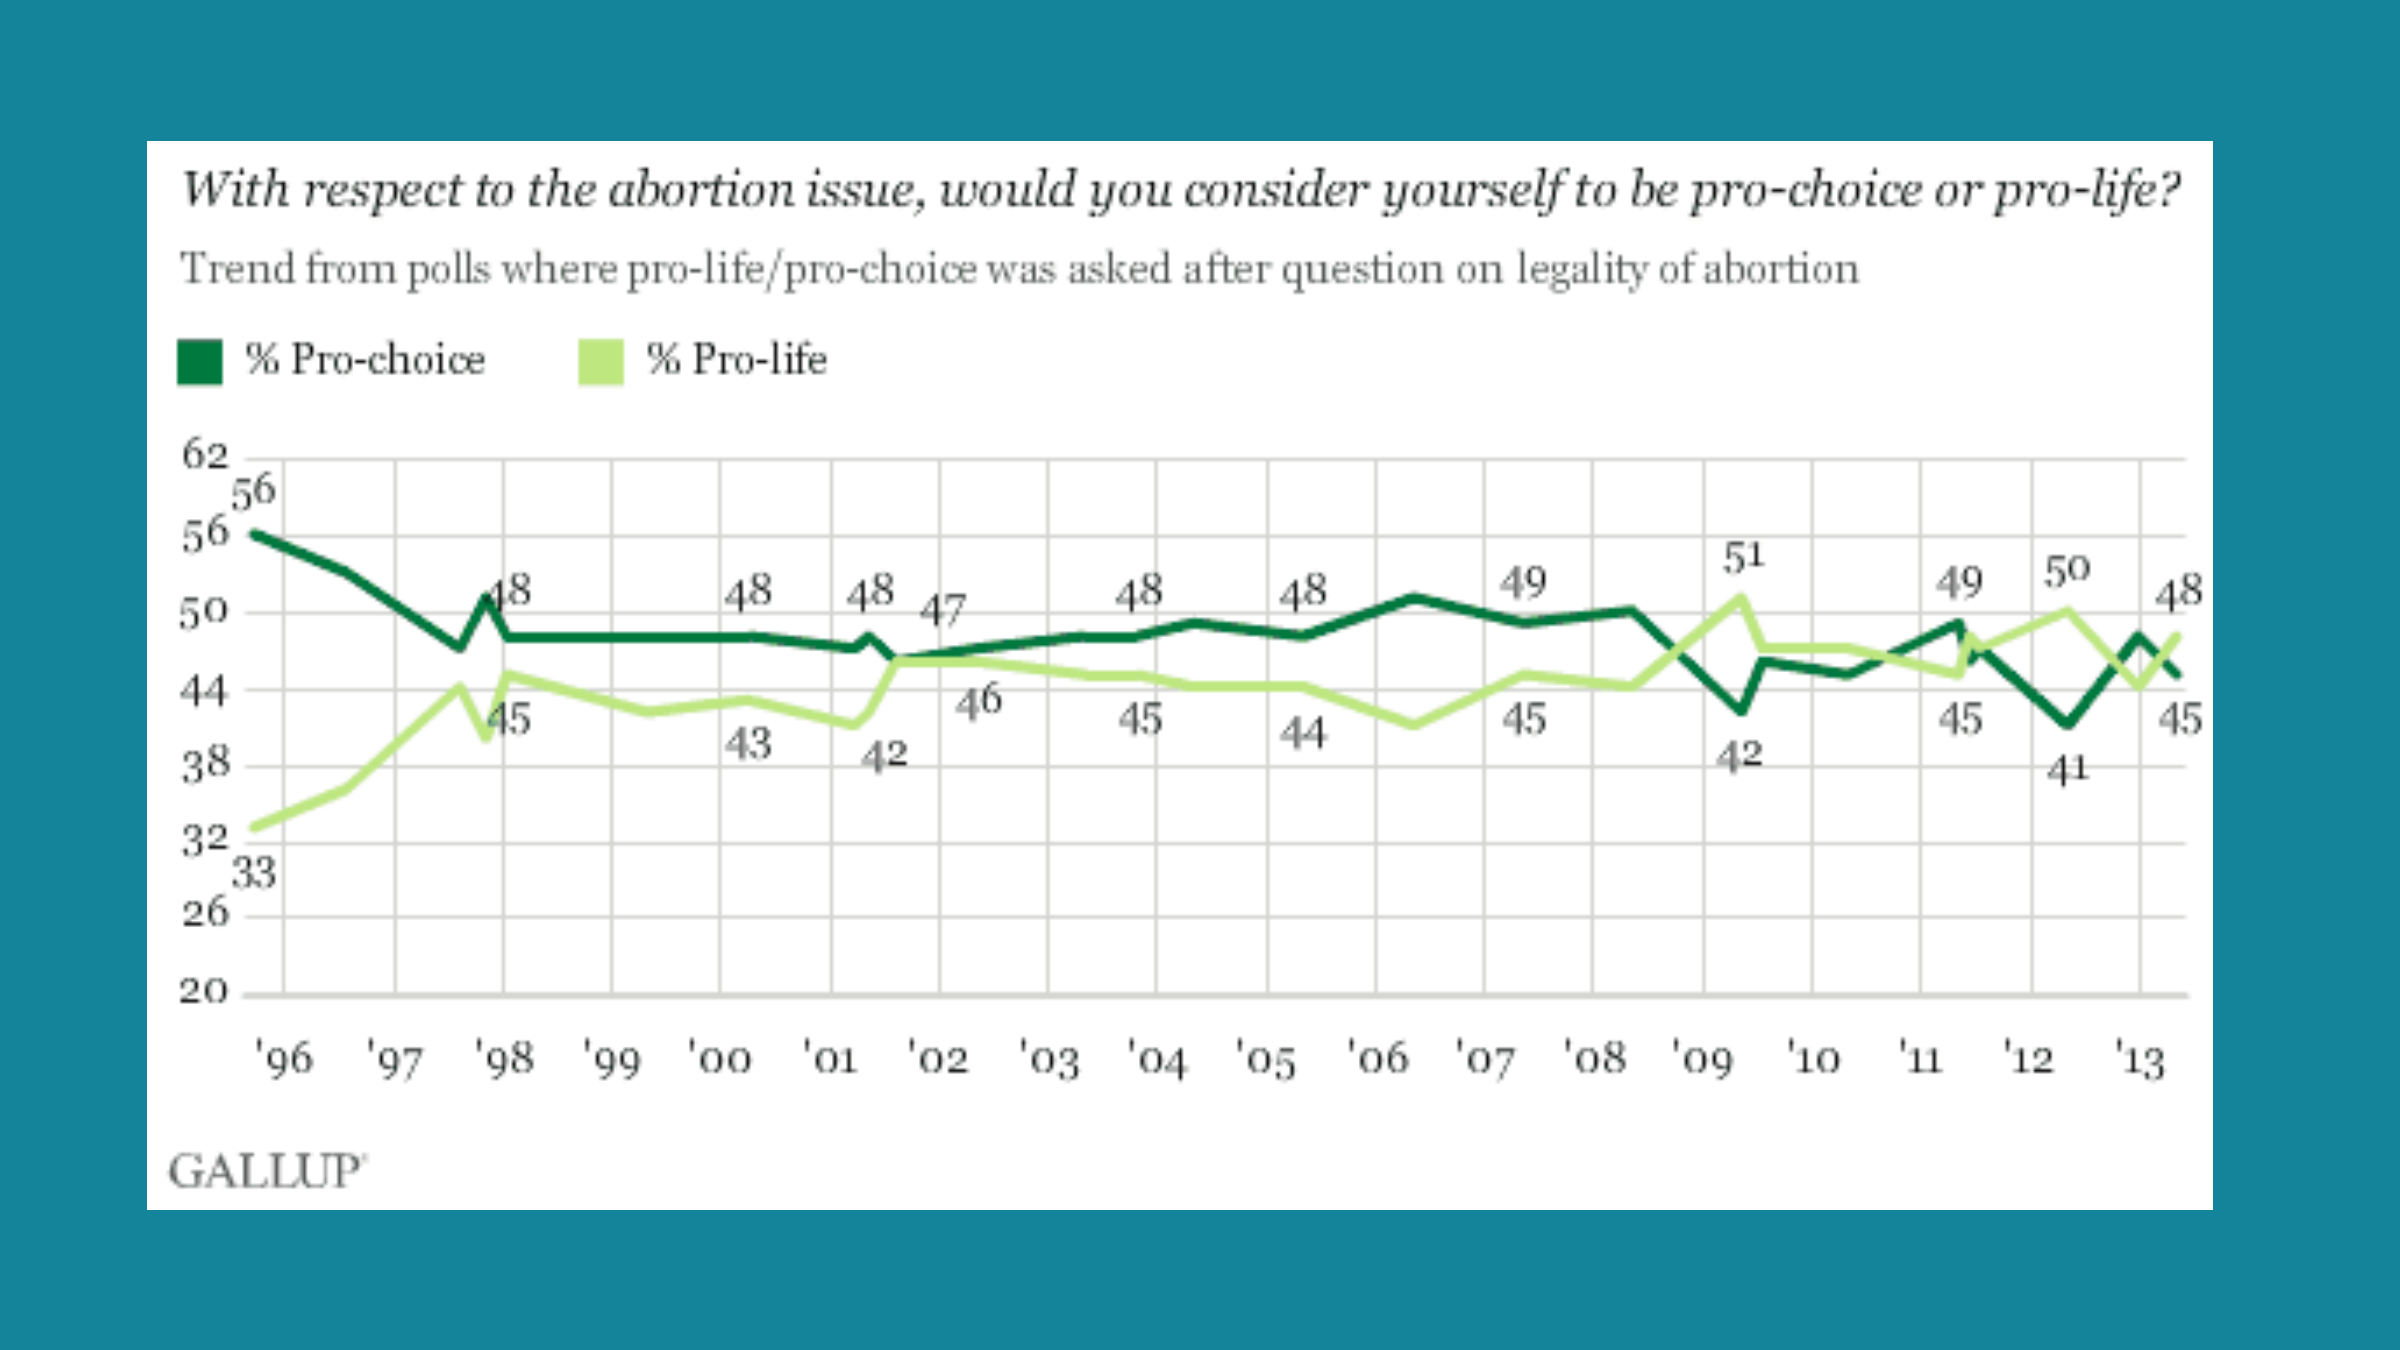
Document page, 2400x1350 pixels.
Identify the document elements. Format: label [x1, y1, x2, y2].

picture [147, 141, 2214, 1210]
